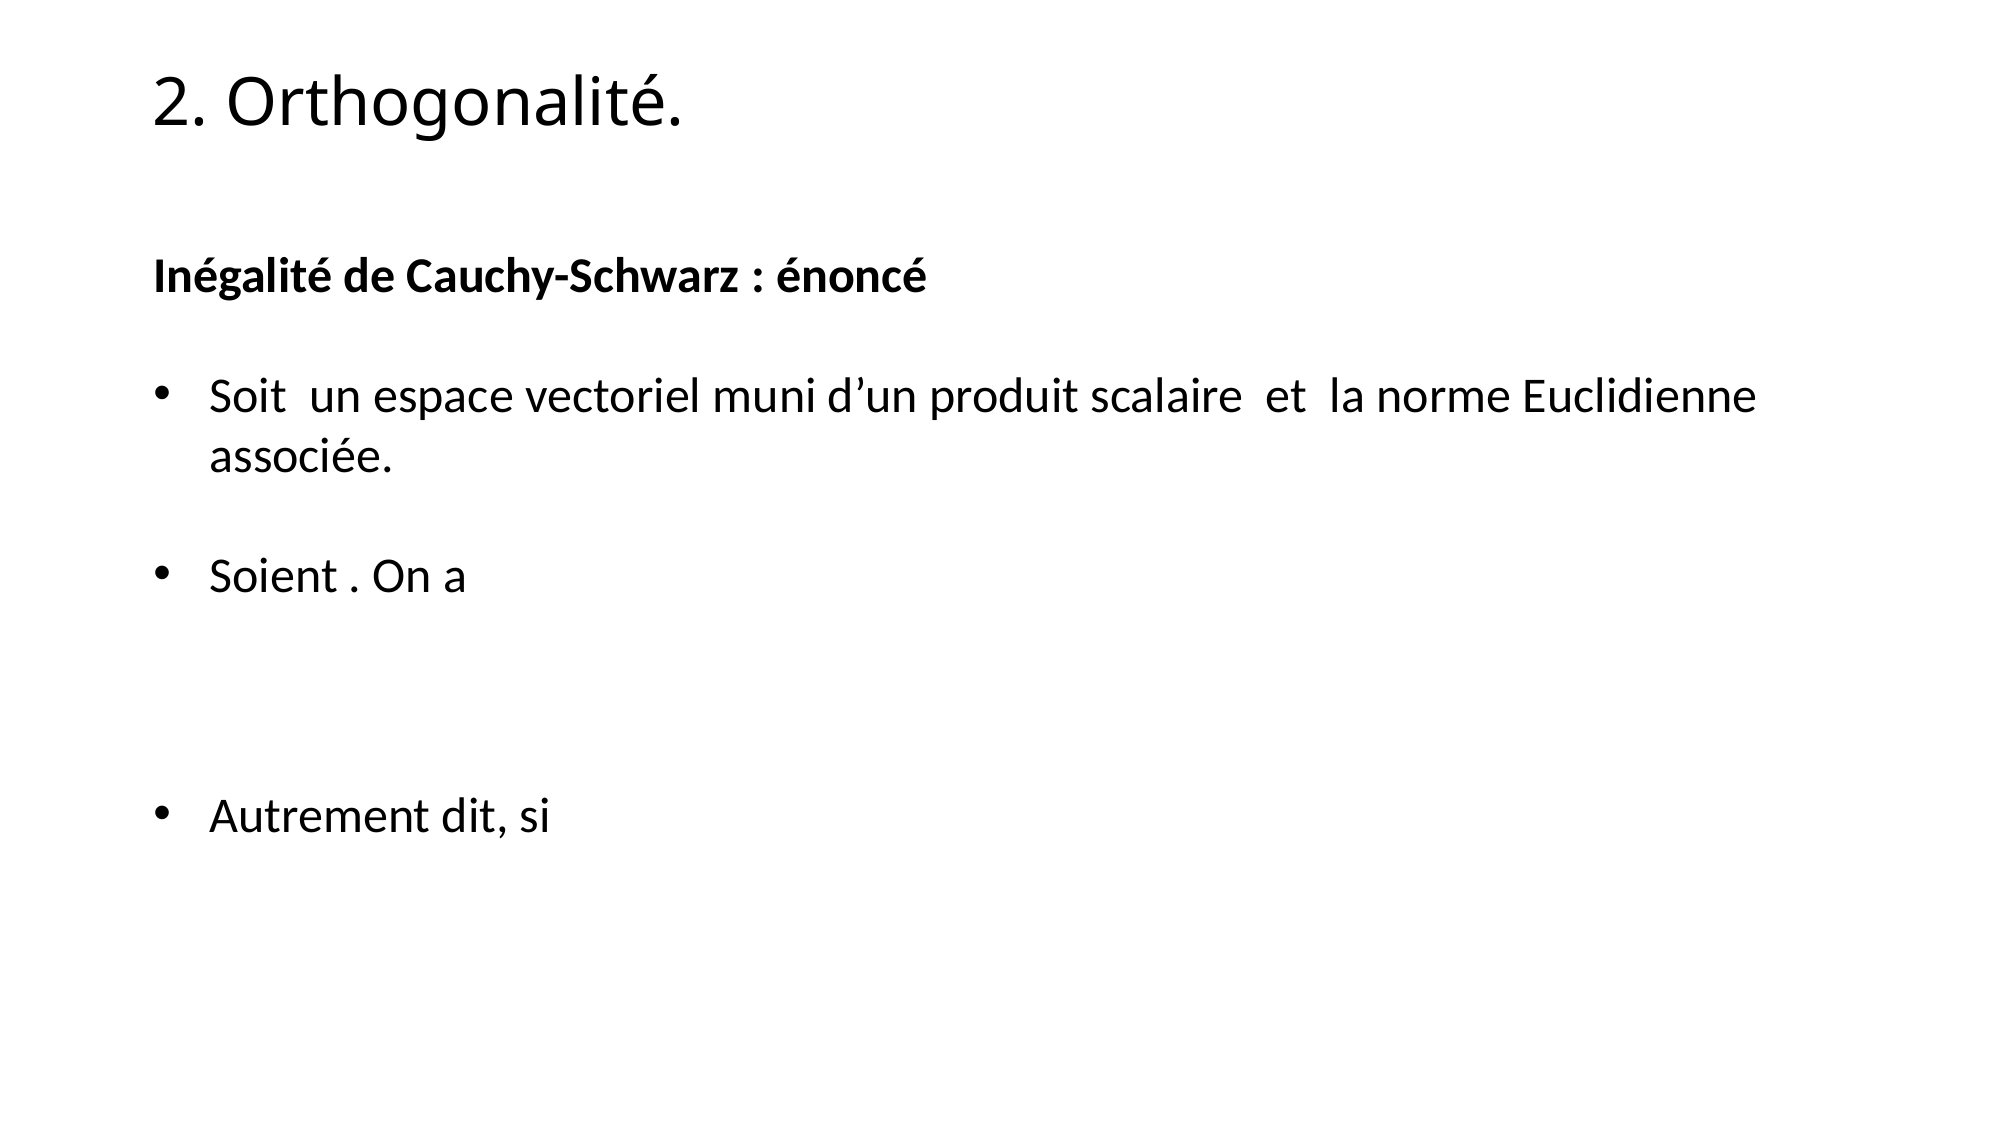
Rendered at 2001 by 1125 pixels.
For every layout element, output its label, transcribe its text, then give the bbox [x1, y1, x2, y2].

text_box 2. Orthogonalité. [137, 59, 1863, 155]
